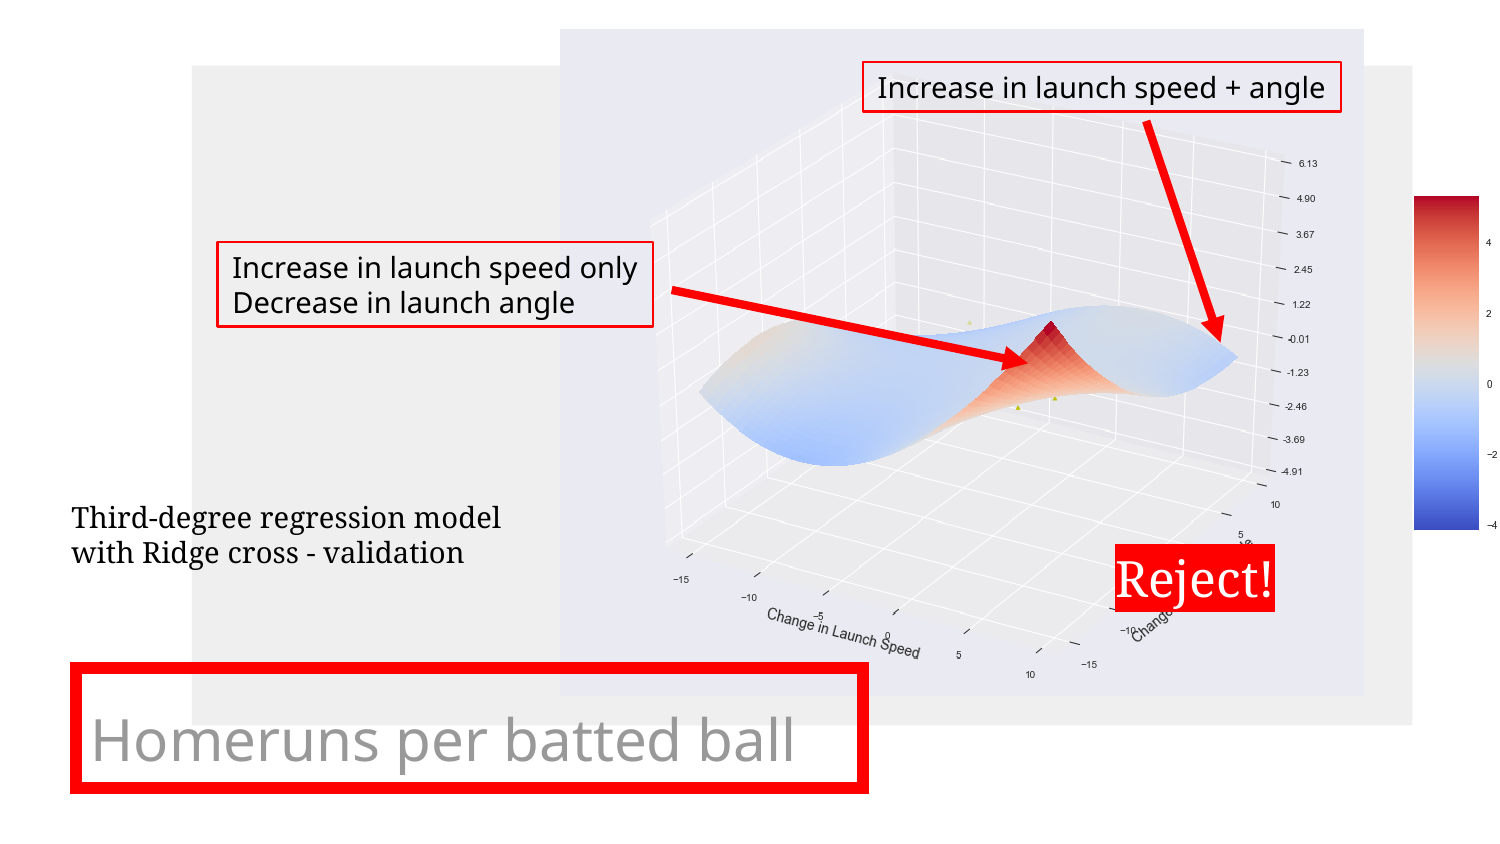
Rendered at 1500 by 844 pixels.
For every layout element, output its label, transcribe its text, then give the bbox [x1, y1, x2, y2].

text_box Increase in launch speed only Decrease in launch angle [217, 241, 548, 327]
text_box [1145, 120, 1221, 343]
list Homeruns per batted ball [70, 662, 869, 794]
picture [553, 23, 1500, 704]
text_box Third-degree regression model with Ridge cross - validation [56, 492, 517, 578]
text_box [671, 289, 1029, 364]
